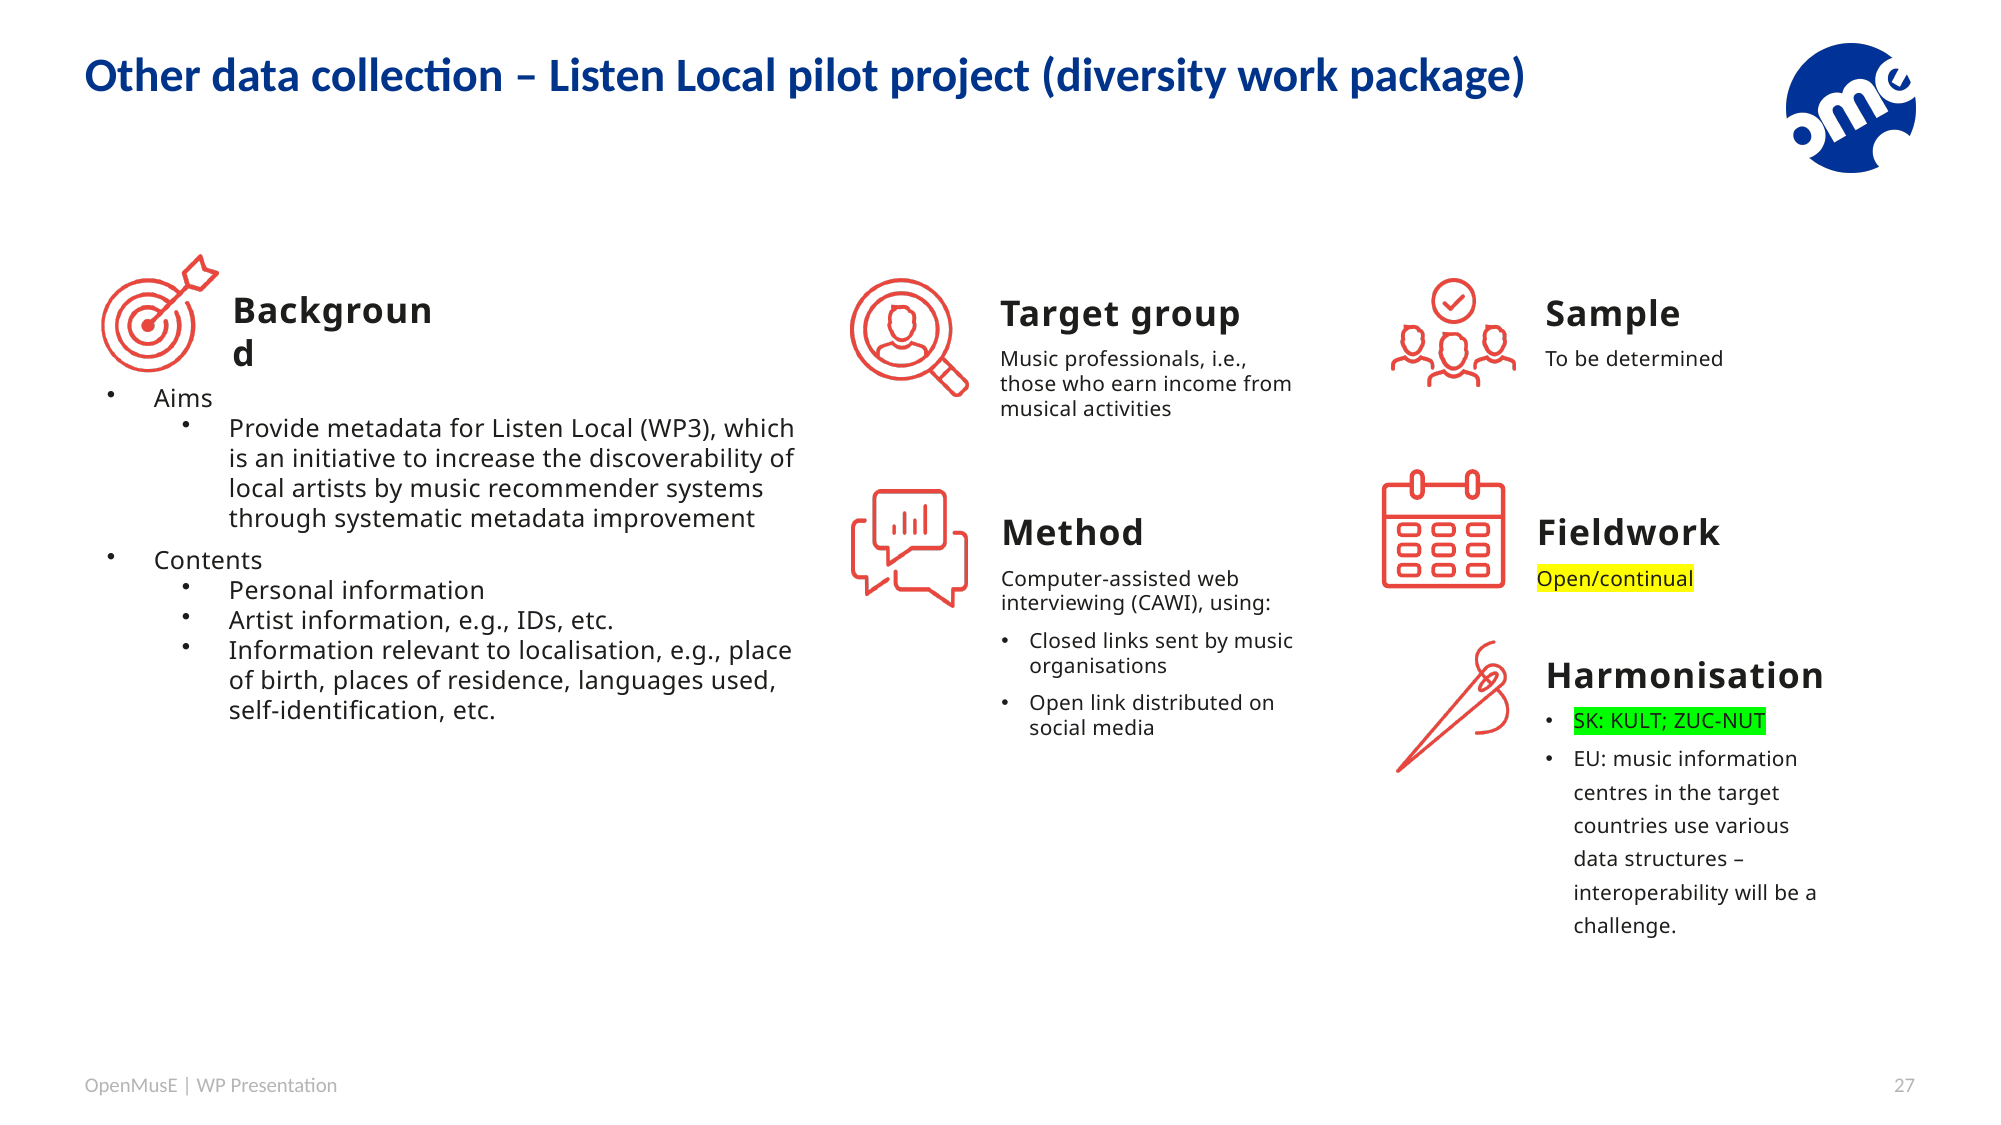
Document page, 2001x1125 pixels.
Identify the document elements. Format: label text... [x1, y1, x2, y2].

picture [850, 278, 969, 397]
text_box Aims Provide metadata for Listen Local (WP3), which is an initiative to increase the discoverability of local artists by music recommender systems through systematic metadata improvement Contents Personal information Artist information, e.g., IDs, etc. Information relevant to localisation, e.g., place of birth, places of residence, languages used, self-identification, etc. [104, 377, 814, 904]
text_box Background [230, 286, 447, 374]
title Other data collection – Listen Local pilot project (diversity work package) [69, 45, 1597, 108]
text_box Sample To be determined [1543, 288, 1804, 371]
text_box Method Computer-assisted web interviewing (CAWI), using: Closed links sent by music organisations Open link distributed on social media [999, 507, 1310, 778]
text_box Harmonisation SK: KULT; ZUC-NUT EU: music information centres in the target countries use various data structures – interoperability will be a challenge. [1543, 650, 1854, 938]
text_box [1381, 469, 1506, 589]
picture [1374, 627, 1533, 786]
picture [1391, 278, 1516, 387]
footer OpenMusE | WP Presentation [69, 1065, 1805, 1103]
picture [1786, 43, 1916, 173]
slide_number 27 [1818, 1065, 1931, 1103]
text_box Target group Music professionals, i.e., those who earn income from musical activities [998, 288, 1310, 421]
text_box Fieldwork Open/continual [1534, 507, 1795, 591]
picture [100, 254, 219, 374]
picture [851, 489, 968, 608]
